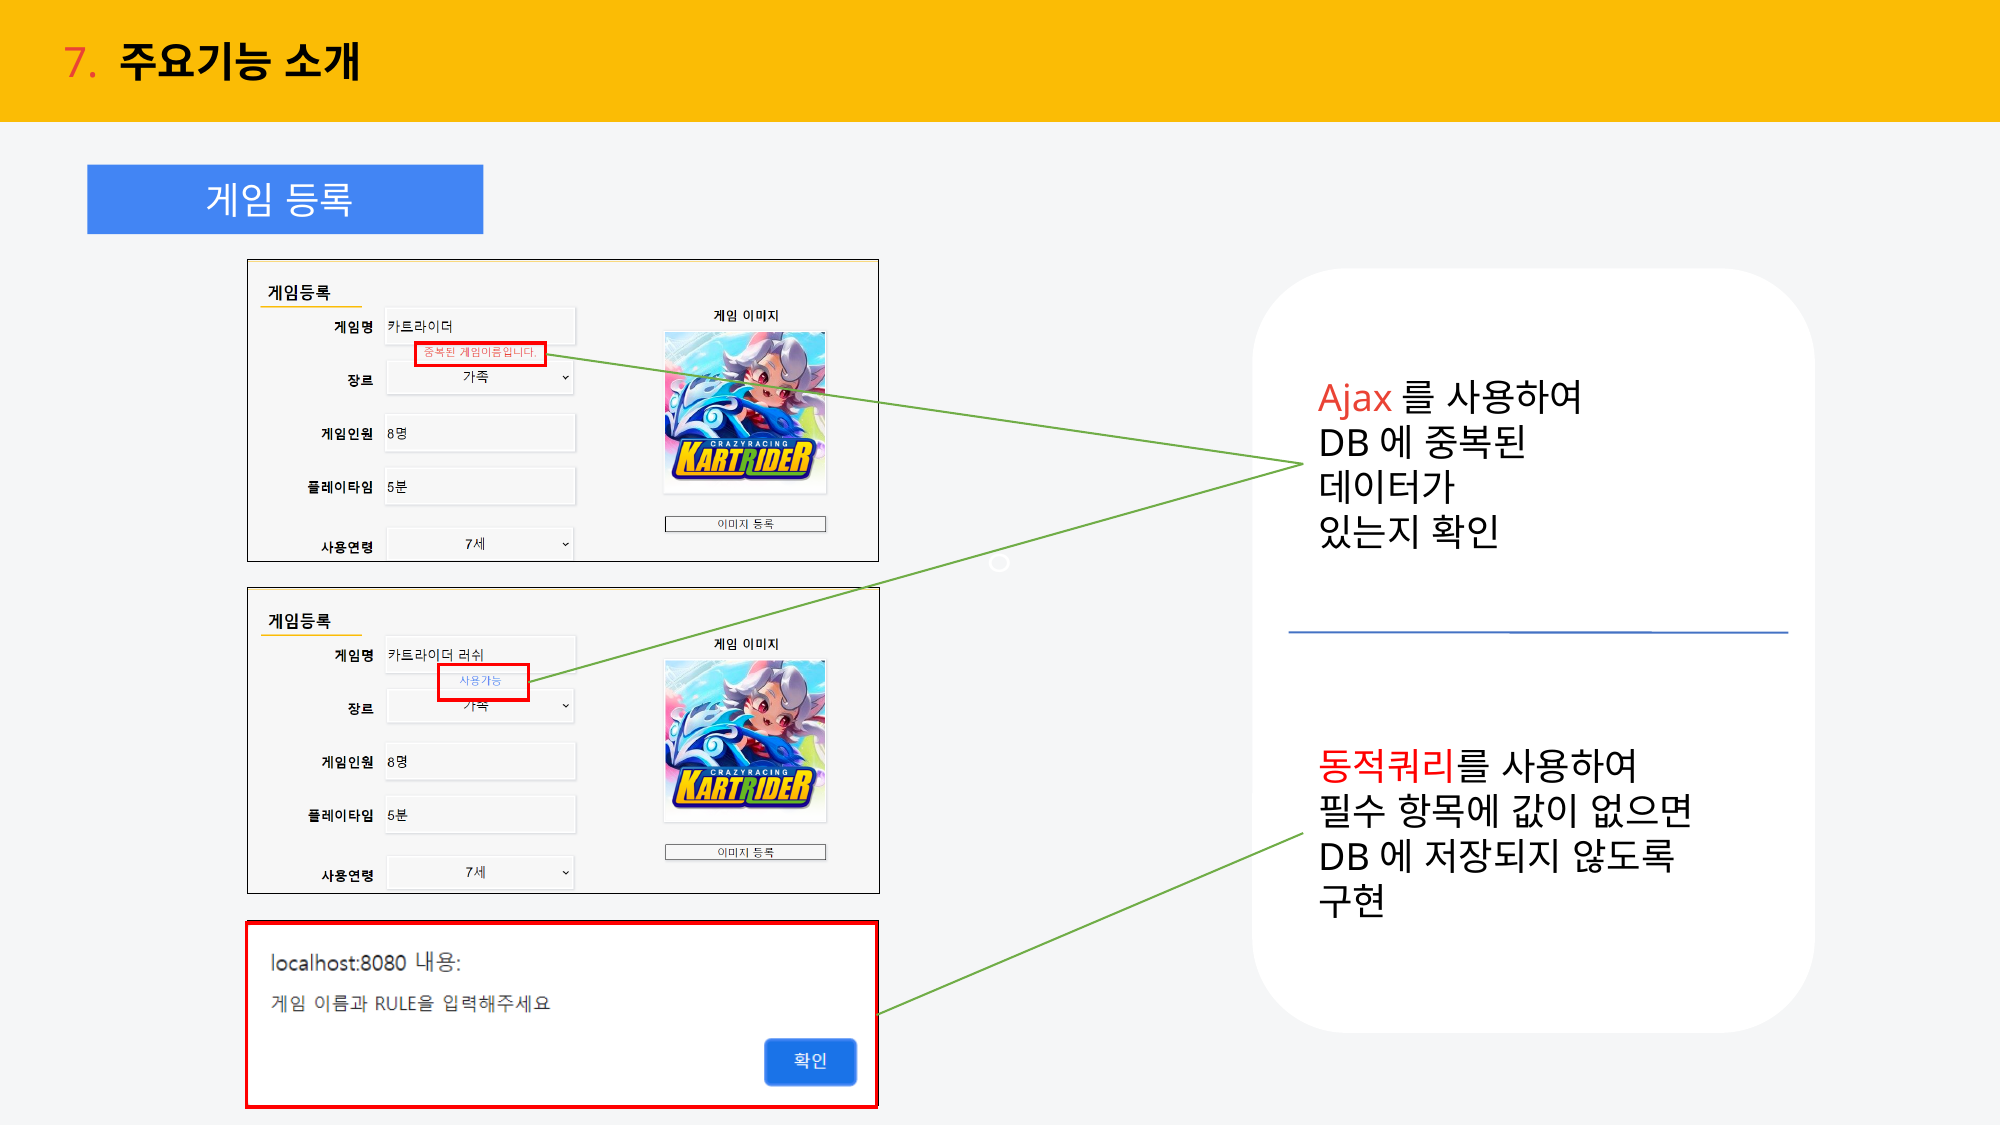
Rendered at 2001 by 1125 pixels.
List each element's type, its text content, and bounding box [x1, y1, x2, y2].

text_box 7. 주요기능 소개 [48, 28, 415, 144]
picture [247, 259, 879, 562]
text_box 동적쿼리를 사용하여 필수 항목에 값이 없으면 DB에 저장되지 않도록 구현 [1303, 735, 1768, 931]
text_box [0, 0, 2000, 123]
text_box Ajax를 사용하여 DB에 중복된 데이터가 있는지 확인 [1304, 366, 1683, 562]
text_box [875, 811, 1304, 1015]
picture [246, 920, 879, 1106]
text_box 게임 등록 [86, 164, 484, 235]
text_box 1 [1252, 268, 1815, 1033]
picture [247, 587, 880, 894]
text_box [528, 442, 1304, 683]
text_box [546, 354, 1304, 442]
